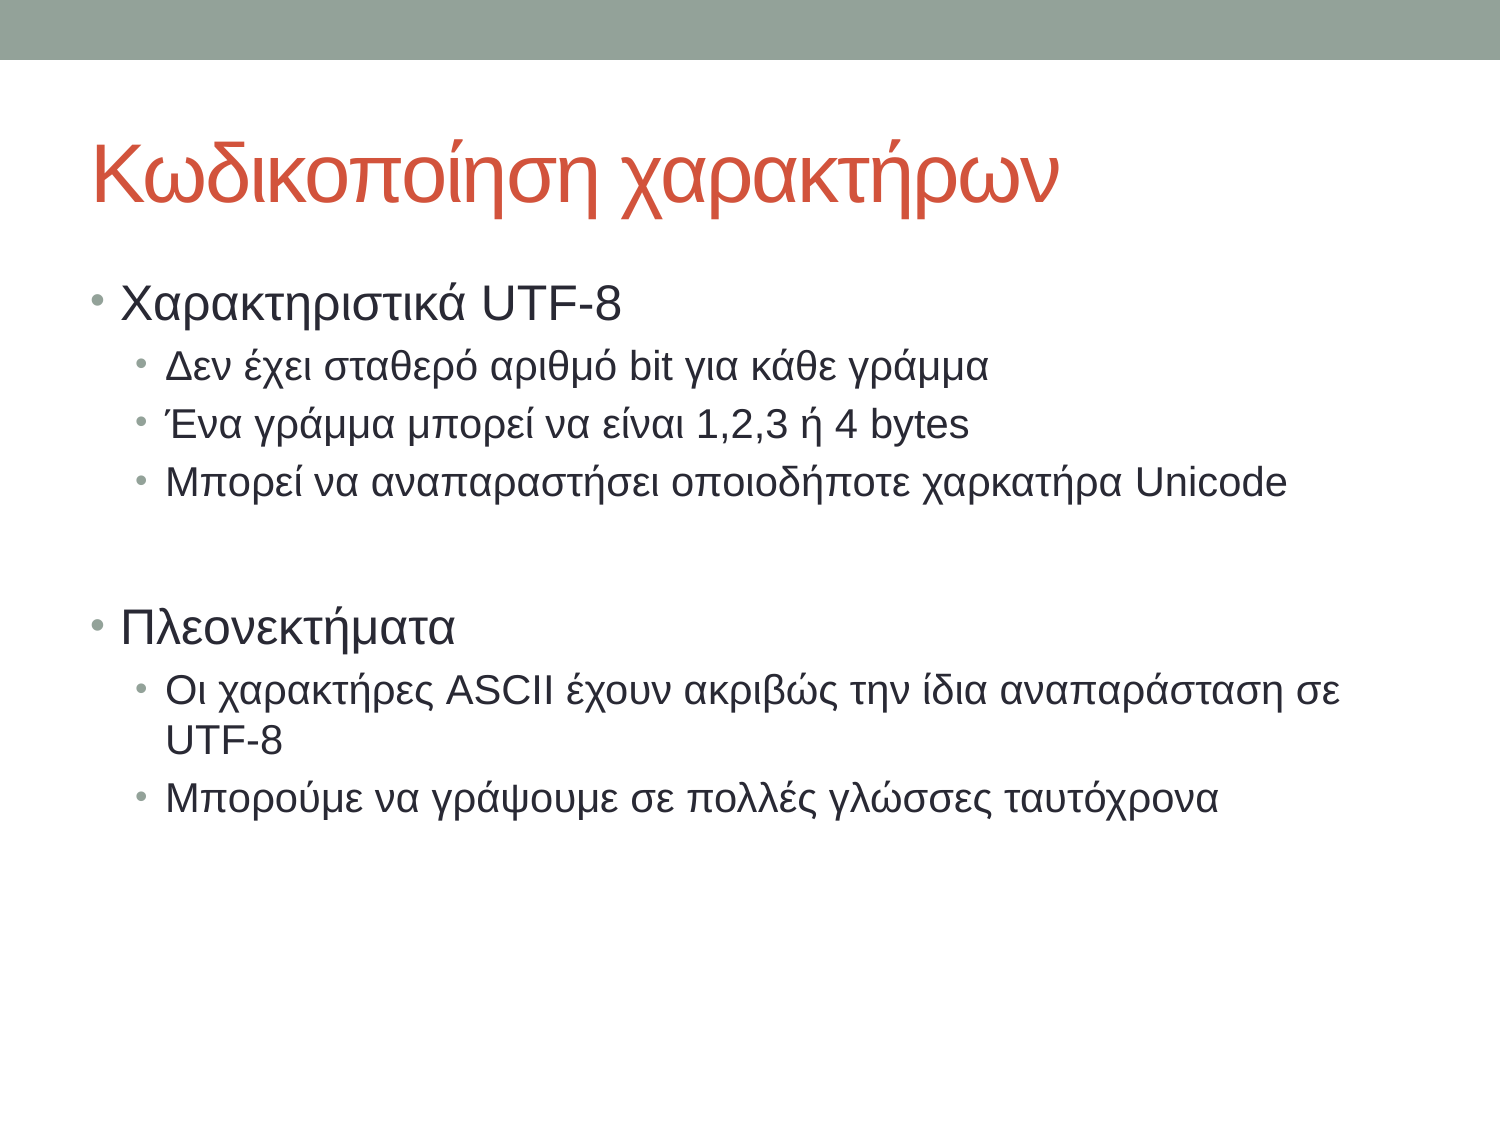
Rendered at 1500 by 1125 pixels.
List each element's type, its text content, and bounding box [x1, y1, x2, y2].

list Χαρακτηριστικά UTF-8 Δεν έχει σταθερό αριθμό bit για κάθε γράμμα Ένα γράμμα μπορεί να είναι 1,2,3 ή 4 bytes Μπορεί να αναπαραστήσει οποιοδήποτε χαρκατήρα Unicode Πλεονεκτήματα Οι χαρακτήρες ASCII έχουν ακριβώς την ίδια αναπαράσταση σε UTF-8 Μπορούμε να γράψουμε σε πολλές γλώσσες ταυτόχρονα [75, 262, 1425, 1063]
title Κωδικοποίηση χαρακτήρων [75, 87, 1425, 250]
